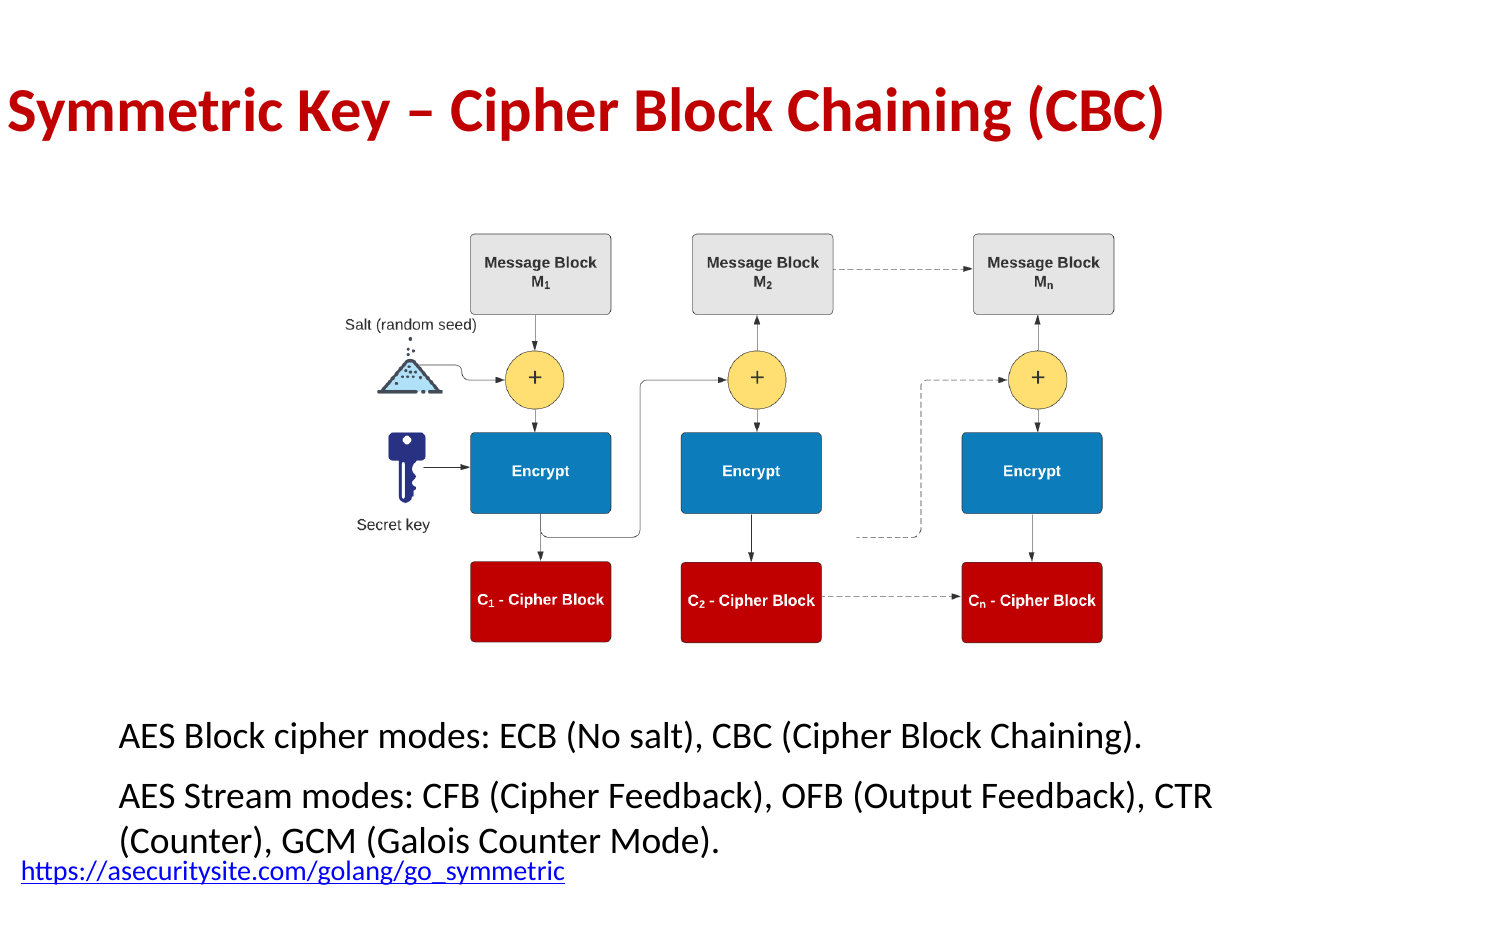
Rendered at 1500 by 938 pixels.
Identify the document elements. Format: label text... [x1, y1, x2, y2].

text_box https://asecuritysite.com/golang/go_symmetric [6, 845, 580, 894]
title Symmetric Key – Cipher Block Chaining (CBC) [0, 44, 1295, 152]
list AES Block cipher modes: ECB (No salt), CBC (Cipher Block Chaining). AES Stream modes: CFB (Cipher Feedback), OFB (Output Feedback), CTR (Counter), GCM (Galois Counter Mode). [110, 703, 1237, 908]
picture [290, 151, 1165, 679]
